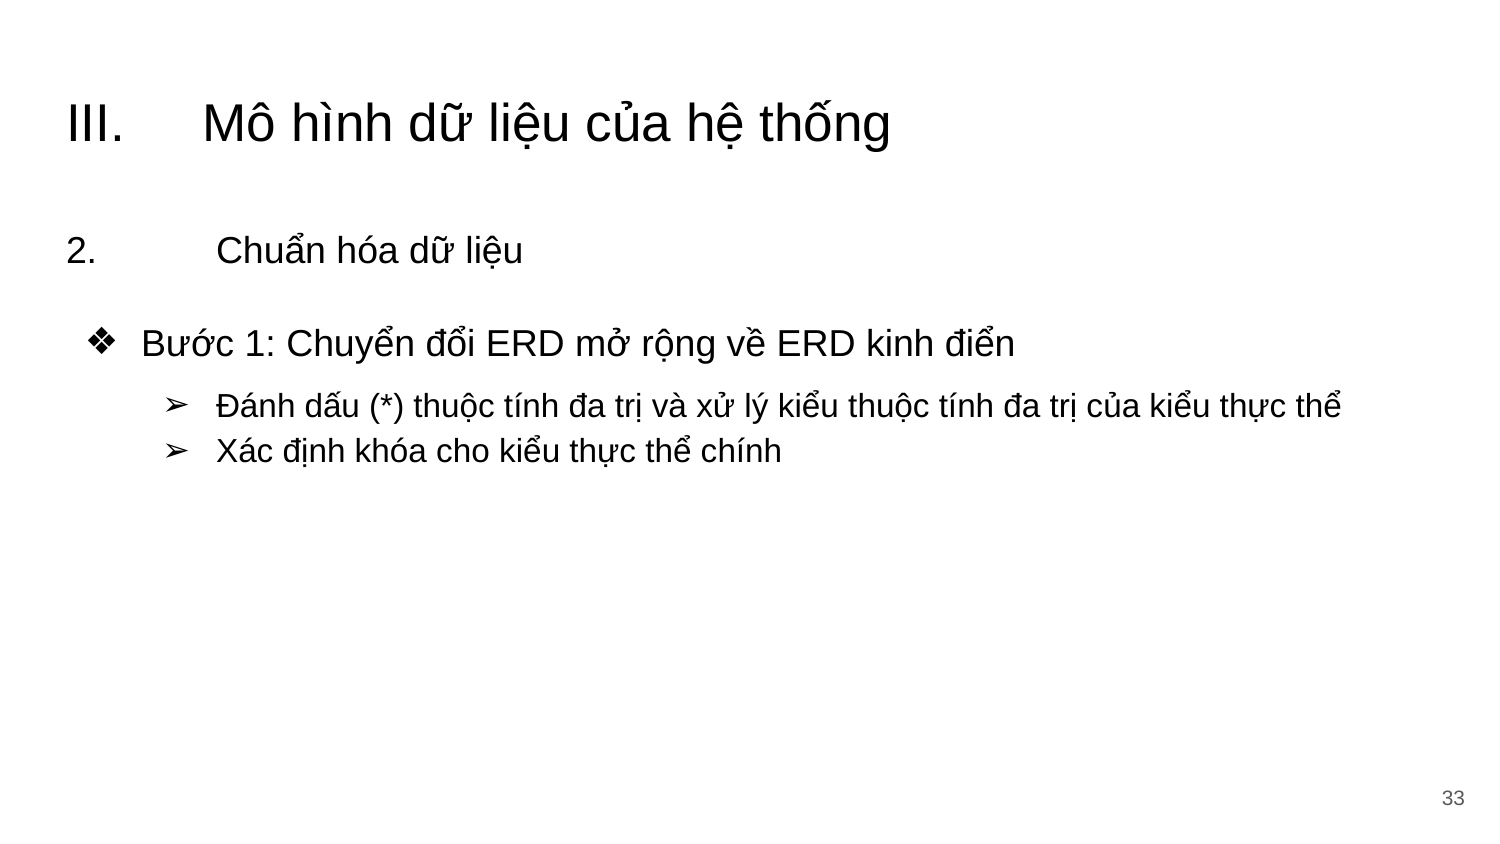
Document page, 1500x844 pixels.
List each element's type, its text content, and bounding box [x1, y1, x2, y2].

slide_number ‹#› [1389, 764, 1480, 830]
list 2. Chuẩn hóa dữ liệu Bước 1: Chuyển đổi ERD mở rộng về ERD kinh điển Đánh dấu (*) thuộc tính đa trị và xử lý kiểu thuộc tính đa trị của kiểu thực thể Xác định khóa cho kiểu thực thể chính [51, 189, 1449, 750]
title III. Mô hình dữ liệu của hệ thống [51, 72, 1449, 167]
